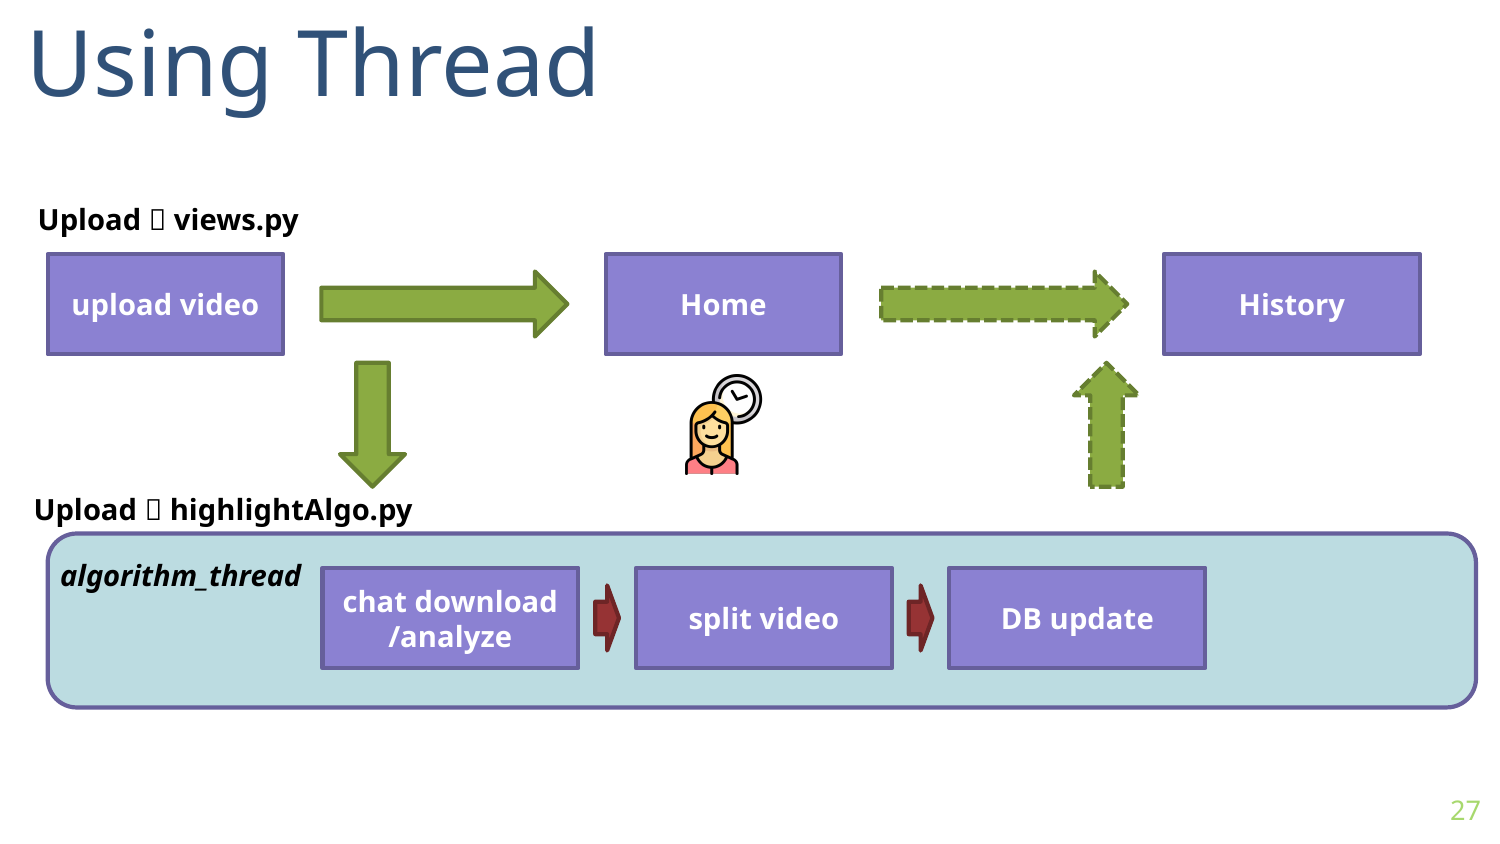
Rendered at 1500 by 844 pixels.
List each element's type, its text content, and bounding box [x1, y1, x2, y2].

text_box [339, 362, 1140, 487]
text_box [47, 253, 1421, 355]
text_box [43, 533, 1477, 708]
slide_number 27 [1391, 779, 1482, 844]
text_box Upload  views.py [22, 194, 314, 244]
text_box Using Thread [26, 8, 1500, 115]
text_box Upload  highlightAlgo.py [18, 483, 428, 534]
